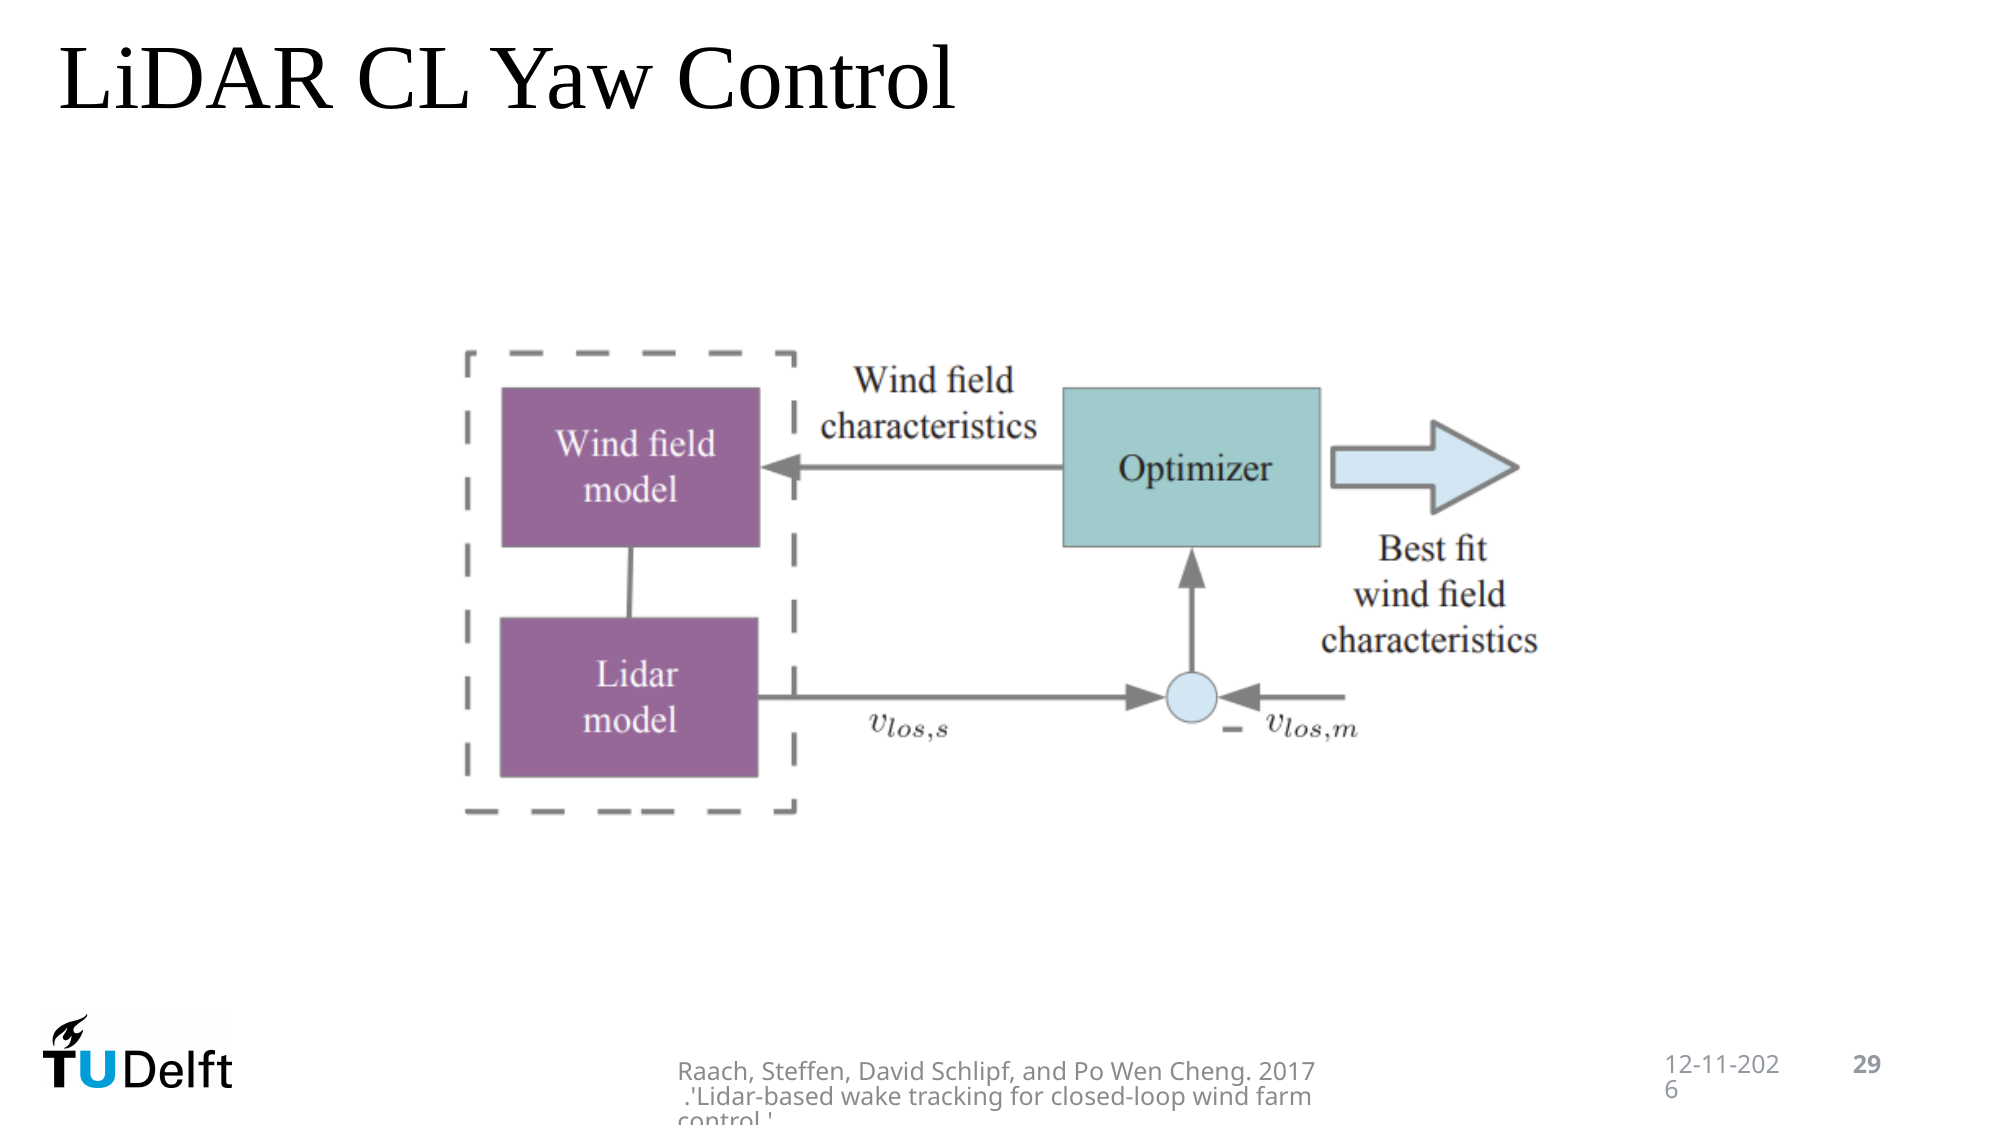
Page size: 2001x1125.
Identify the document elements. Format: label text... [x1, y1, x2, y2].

footer Raach, Steffen, David Schlipf, and Po Wen Cheng. 2017 .'Lidar-based wake tracking for closed-loop wind farm control.' [662, 1042, 1338, 1103]
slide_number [1664, 985, 1791, 1125]
picture [423, 288, 1577, 837]
picture [43, 1014, 232, 1088]
slide_number 29 [1833, 985, 1882, 1125]
text_box [117, 256, 1882, 985]
title LiDAR CL Yaw Control [43, 18, 1769, 141]
